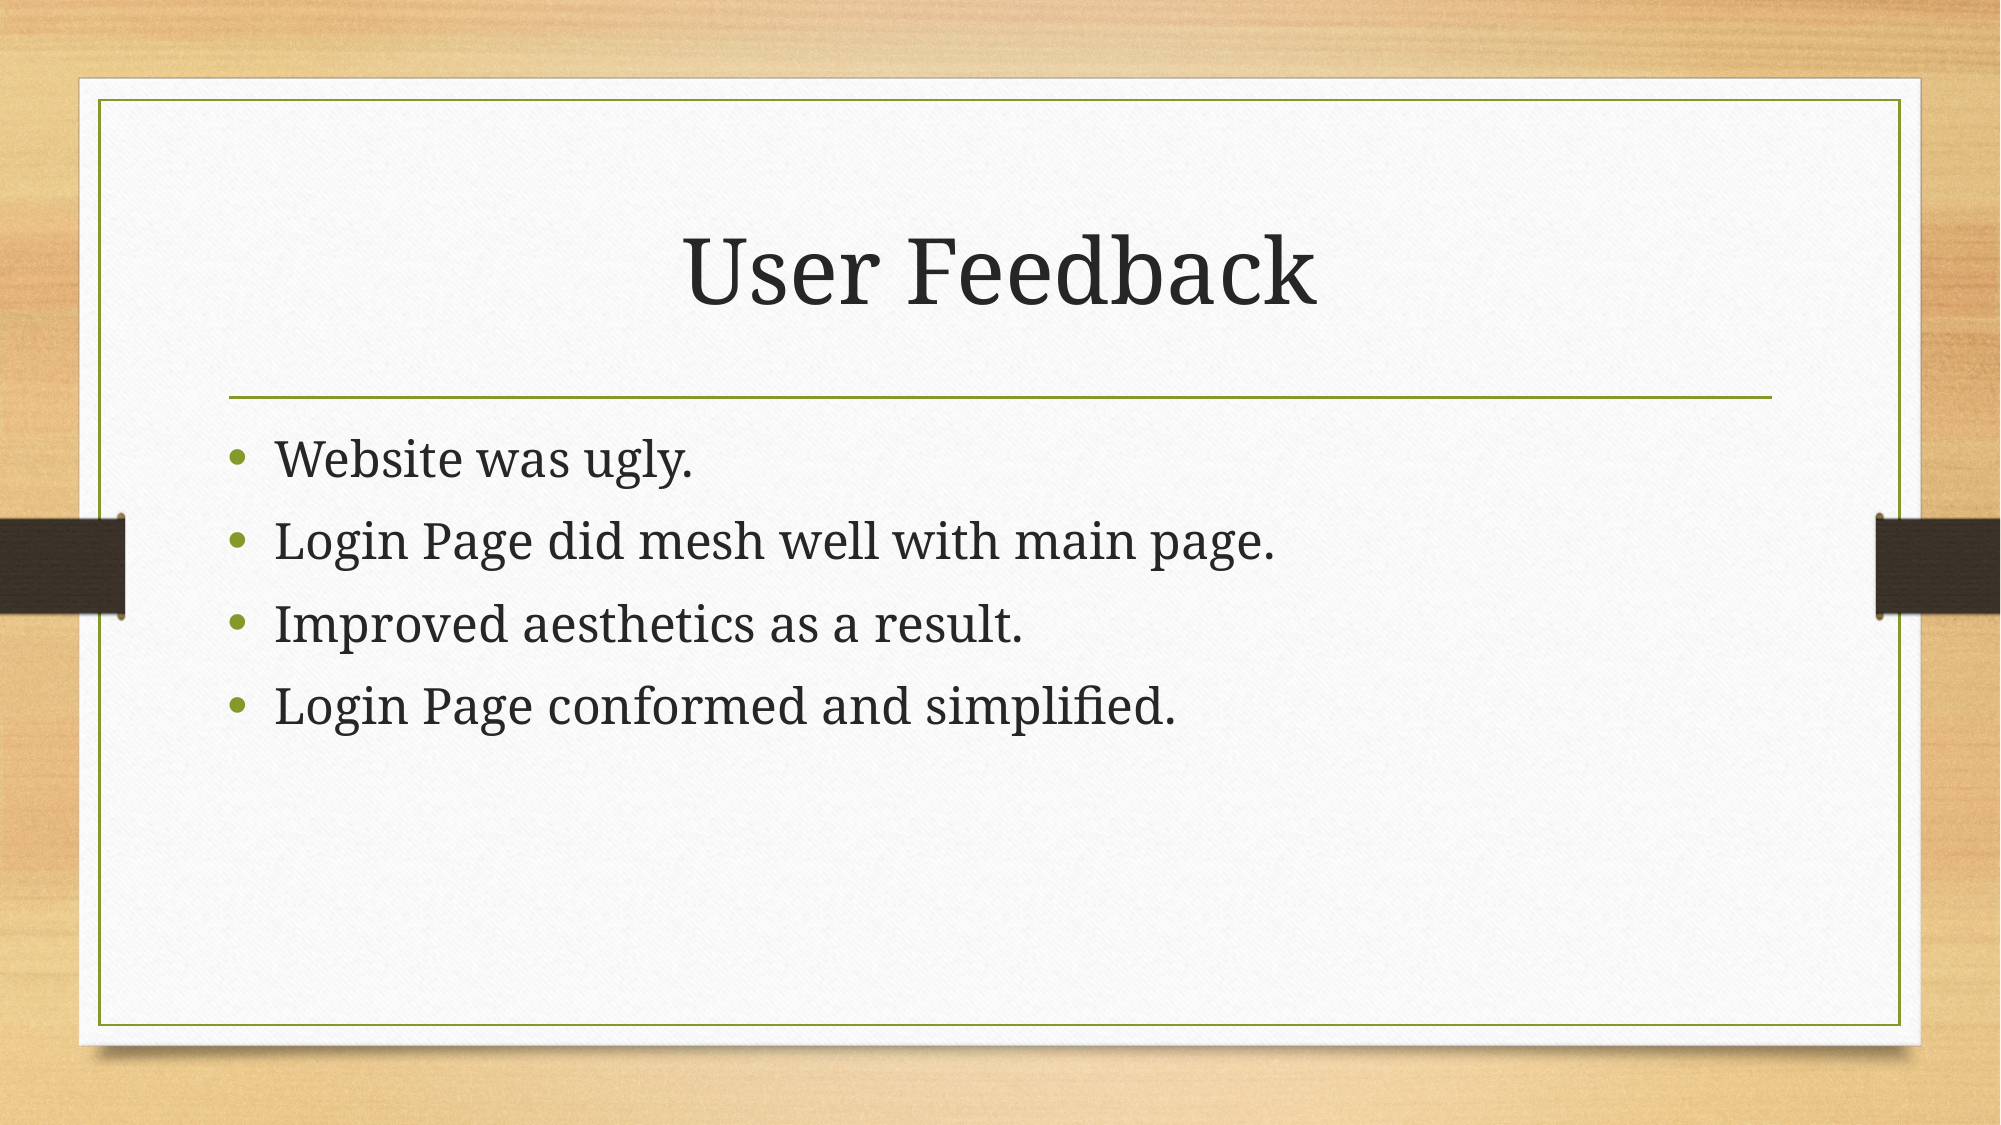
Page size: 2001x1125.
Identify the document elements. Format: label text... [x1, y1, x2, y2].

picture [0, 0, 2001, 1125]
list Website was ugly. Login Page did mesh well with main page. Improved aesthetics as a result. Login Page conformed and simplified. [212, 419, 1788, 964]
title User Feedback [212, 161, 1788, 375]
